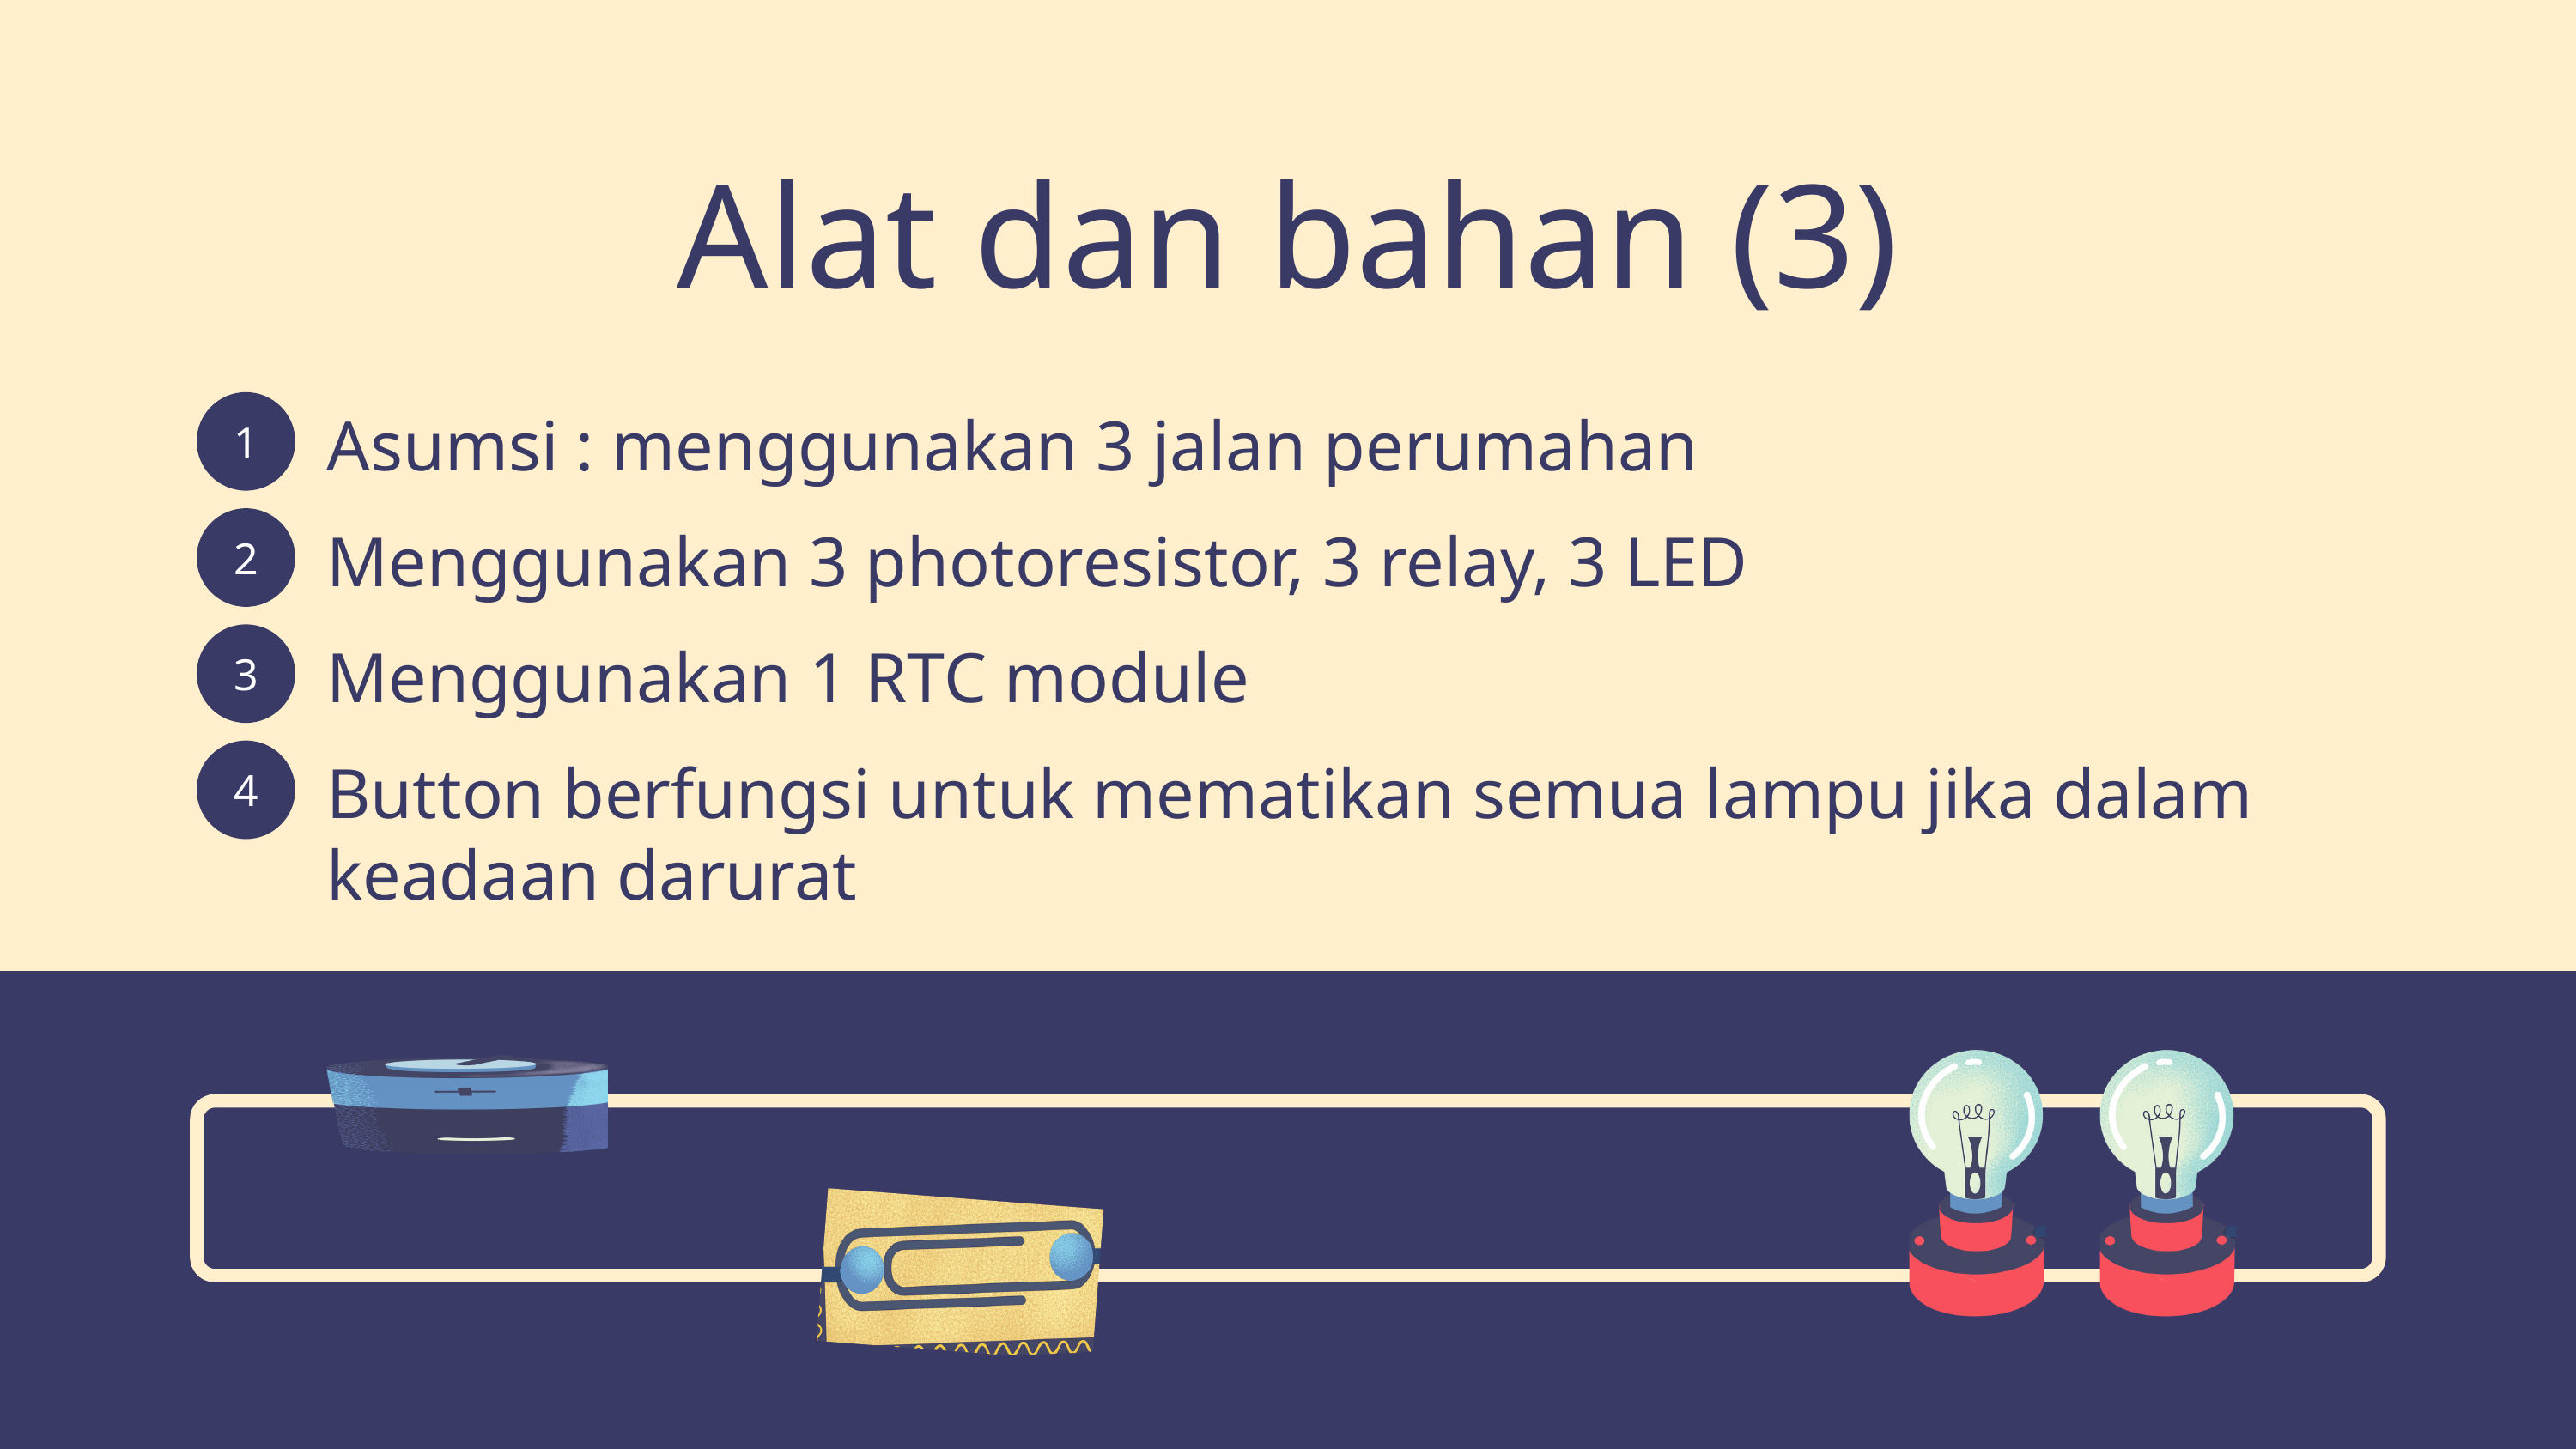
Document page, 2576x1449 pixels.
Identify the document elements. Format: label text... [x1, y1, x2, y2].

text_box Asumsi : menggunakan 3 jalan perumahan [326, 402, 1910, 484]
text_box Menggunakan 3 photoresistor, 3 relay, 3 LED [326, 518, 2322, 601]
text_box Alat dan bahan (3) [544, 144, 2032, 317]
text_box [0, 970, 2576, 1449]
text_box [196, 391, 296, 491]
text_box Menggunakan 1 RTC module [326, 634, 1631, 717]
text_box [196, 624, 296, 724]
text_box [196, 1100, 2380, 1276]
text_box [196, 507, 296, 608]
text_box Button berfungsi untuk mematikan semua lampu jika dalam keadaan darurat [326, 750, 2379, 914]
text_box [196, 740, 296, 840]
